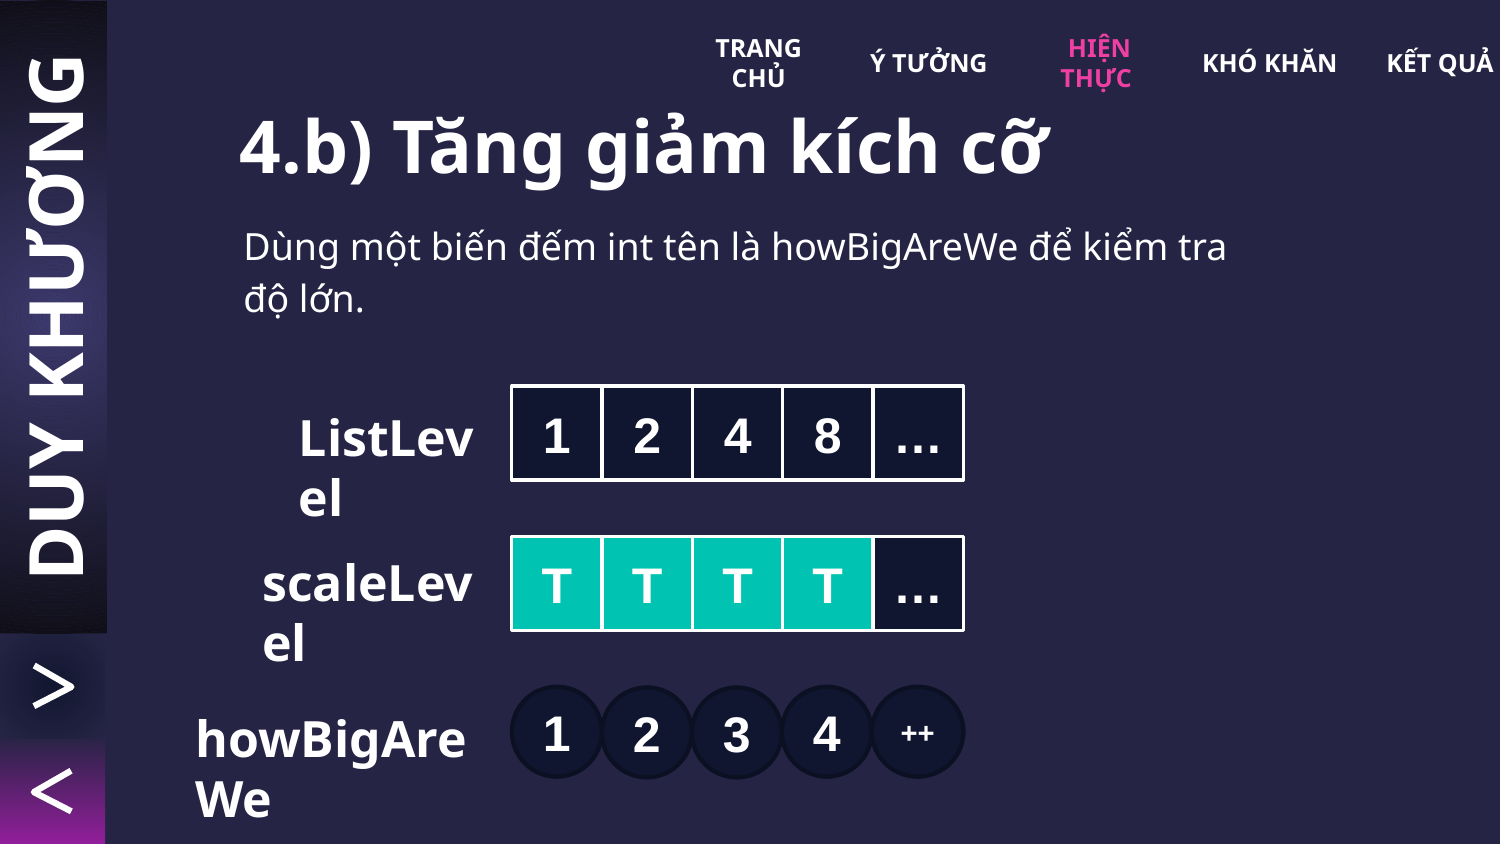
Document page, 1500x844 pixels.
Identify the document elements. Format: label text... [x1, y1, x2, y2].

title scaleLevel [247, 536, 490, 631]
text_box howBigAreWe [180, 692, 492, 786]
title ListLevel [283, 391, 508, 486]
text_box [511, 536, 964, 631]
title Ý TƯỞNG [844, 35, 1014, 85]
text_box [0, 634, 106, 739]
text_box [33, 770, 72, 812]
title TRANG CHỦ [673, 35, 844, 85]
text_box [0, 739, 106, 844]
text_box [511, 385, 964, 481]
title DUY KHƯƠNG [0, 0, 107, 634]
text_box [33, 665, 72, 707]
title KẾT QUẢ [1355, 35, 1500, 90]
title KHÓ KHĂN [1185, 35, 1355, 85]
title 4.b) Tăng giảm kích cỡ [224, 85, 1383, 180]
subtitle Dùng một biến đếm int tên là howBigAreWe để kiểm tra độ lớn. [228, 201, 1249, 386]
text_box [511, 686, 964, 778]
title HIỆN THỰC [1014, 35, 1185, 85]
